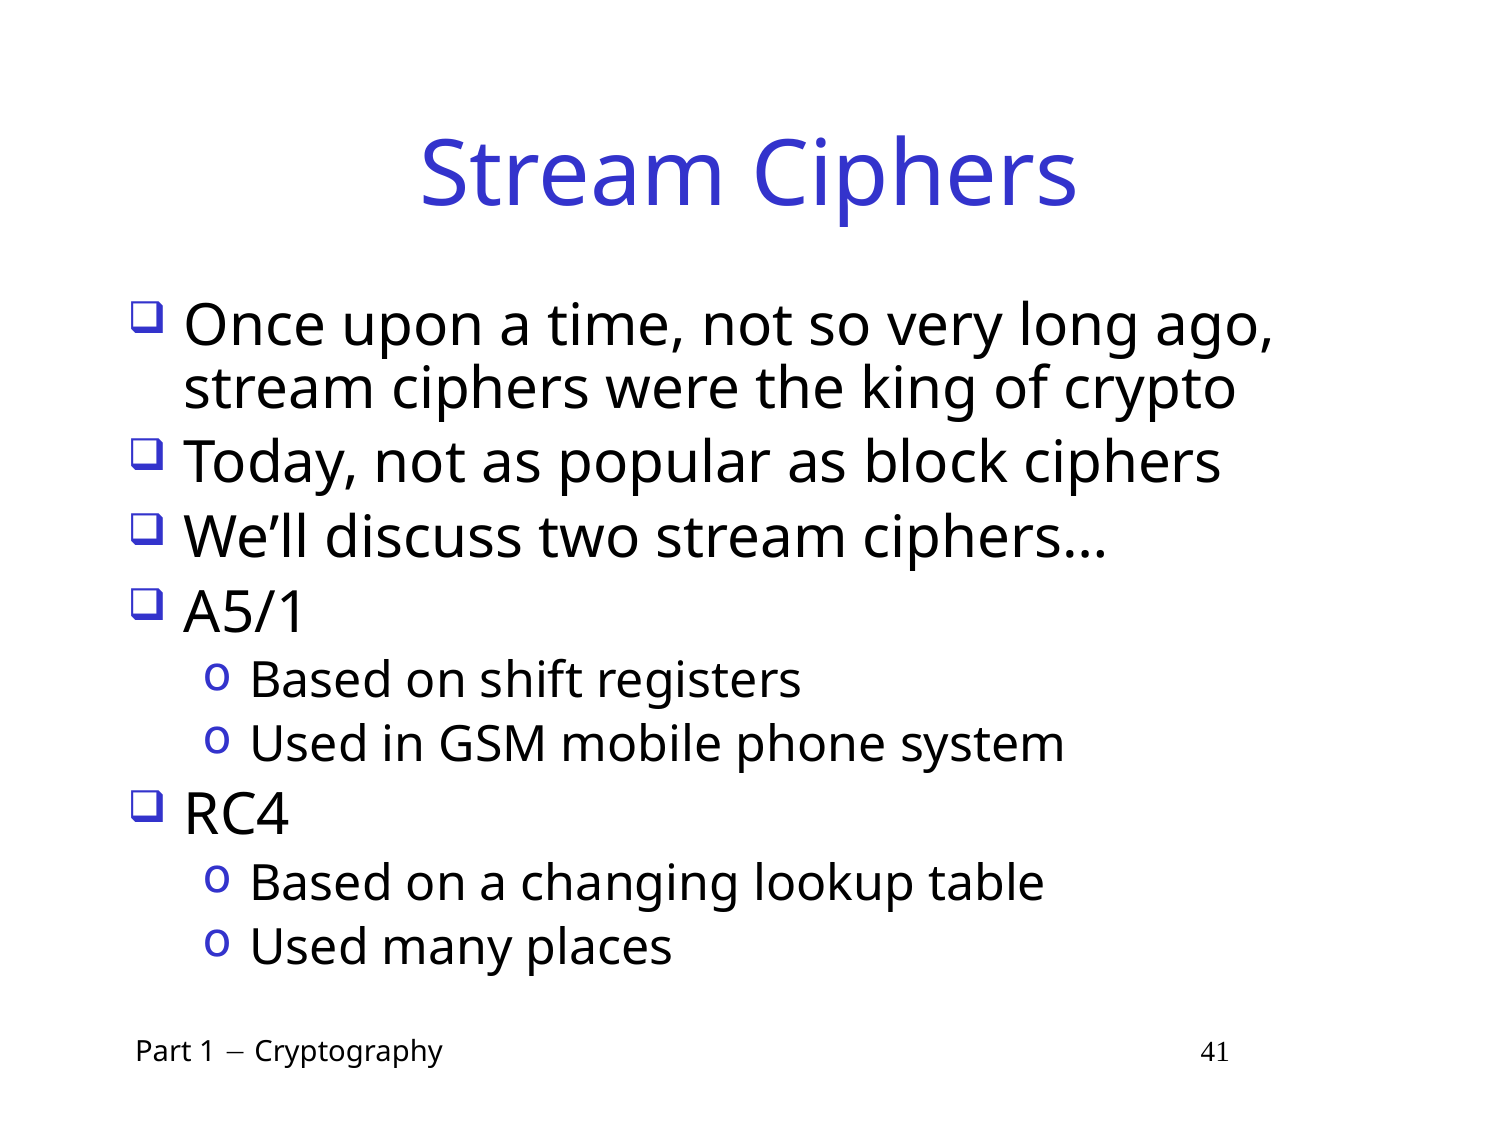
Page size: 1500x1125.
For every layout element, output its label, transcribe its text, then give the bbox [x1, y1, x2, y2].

footer Part 1  Cryptography 41 [112, 1024, 1401, 1101]
list Once upon a time, not so very long ago, stream ciphers were the king of crypto Today, not as popular as block ciphers We’ll discuss two stream ciphers… A5/1 Based on shift registers Used in GSM mobile phone system RC4 Based on a changing lookup table Used many places [112, 287, 1376, 988]
title Stream Ciphers [112, 74, 1388, 263]
